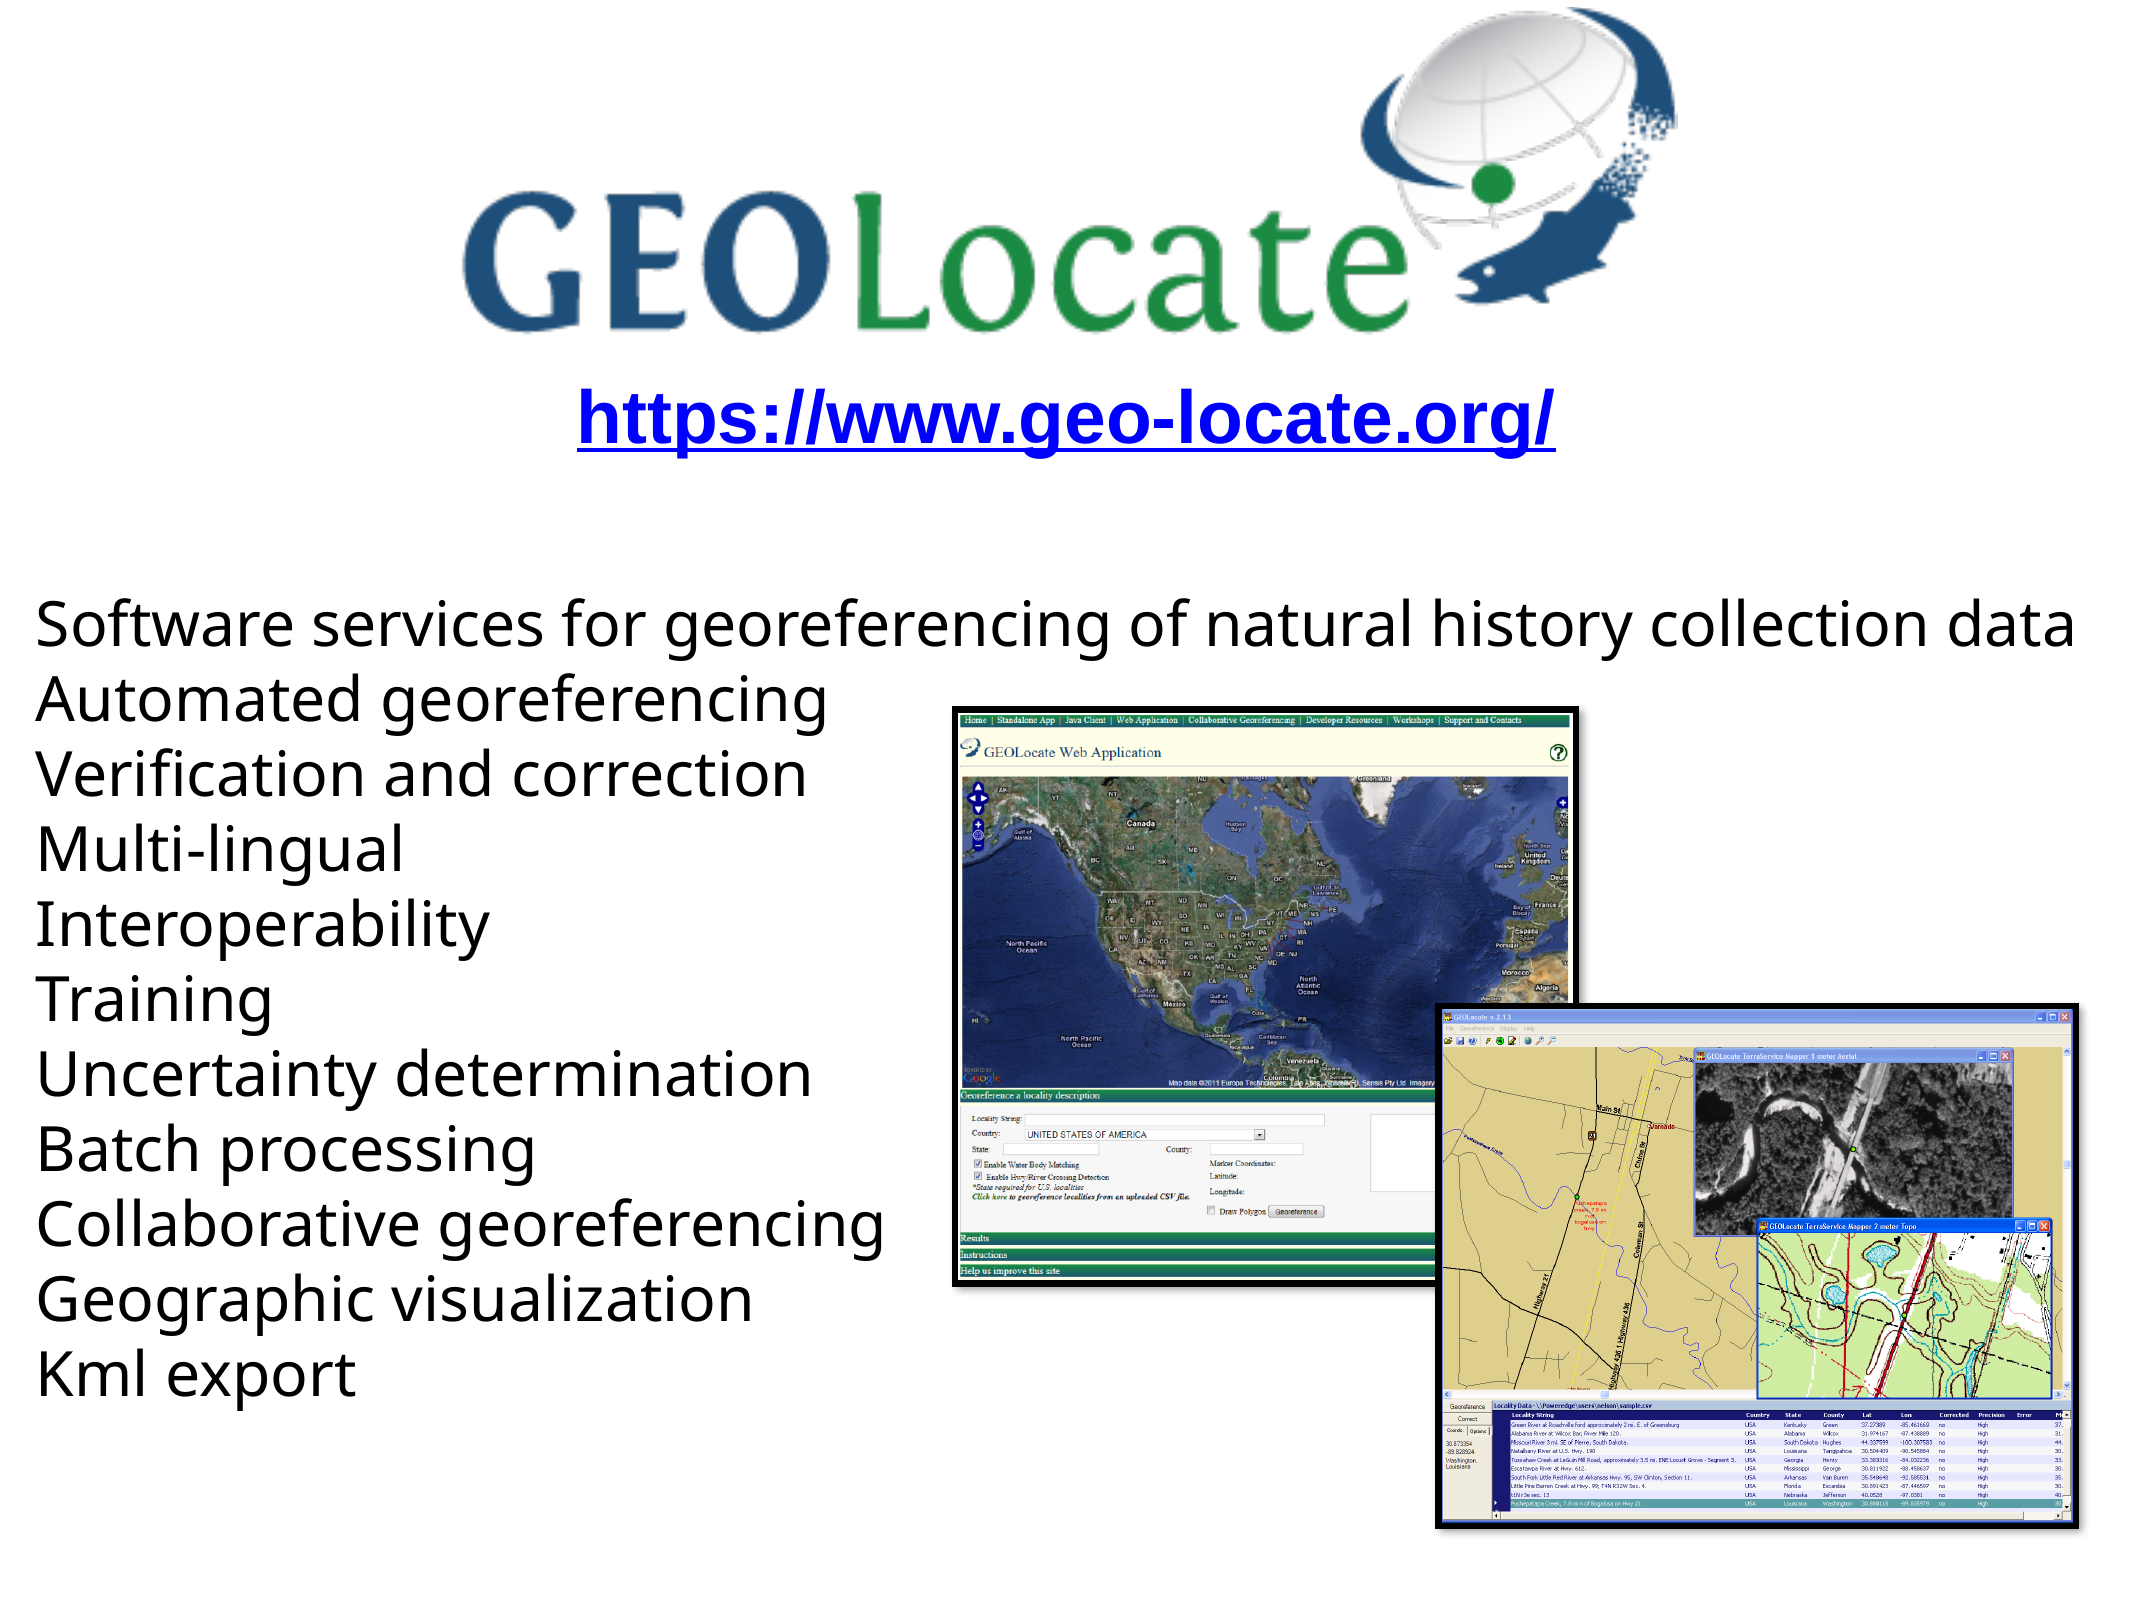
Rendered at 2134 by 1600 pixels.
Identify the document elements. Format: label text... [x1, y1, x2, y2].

picture [957, 712, 2073, 1523]
text_box Software services for georeferencing of natural history collection data Automated georeferencing Verification and correction Multi-lingual Interoperability Training Uncertainty determination Batch processing Collaborative georeferencing Geographic visualization Kml export [27, 575, 2089, 1417]
text_box https://www.geo-locate.org/ [568, 381, 1565, 468]
picture [455, 7, 1678, 375]
